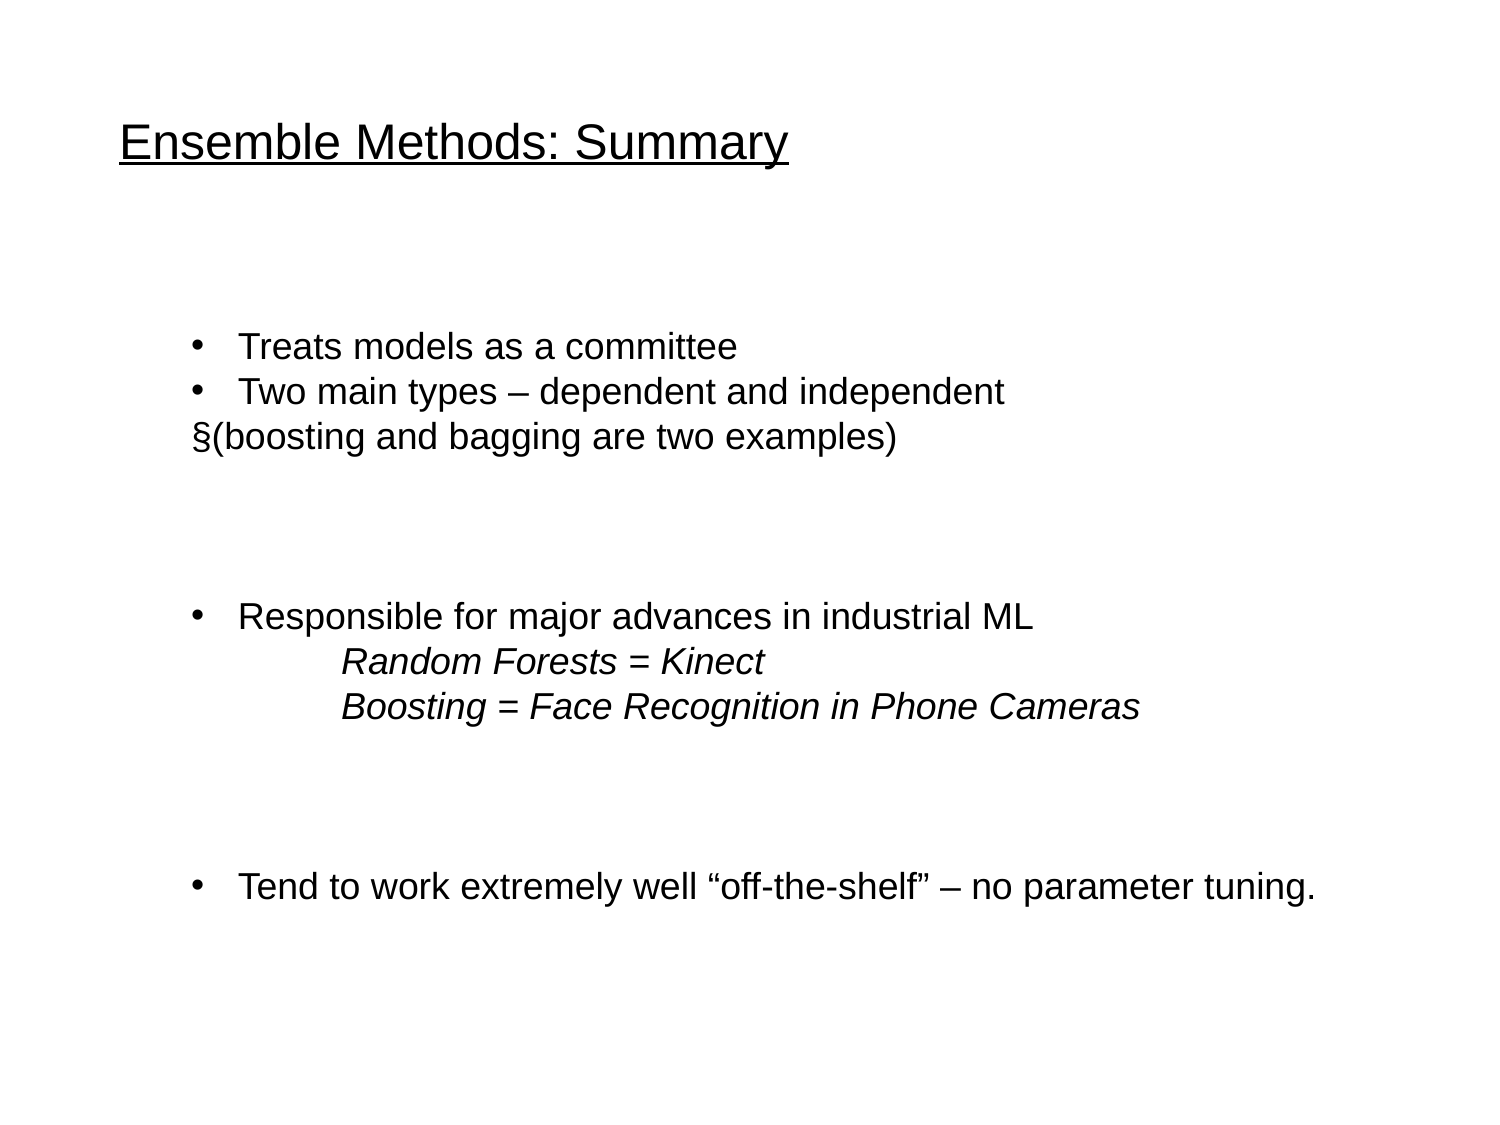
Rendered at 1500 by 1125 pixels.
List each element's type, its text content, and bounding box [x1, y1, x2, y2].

text_box Ensemble Methods: Summary [104, 101, 804, 237]
text_box Treats models as a committee Two main types – dependent and independent §(boosting and bagging are two examples) Responsible for major advances in industrial ML Random Forests = Kinect Boosting = Face Recognition in Phone Cameras Tend to work extremely well “off-the-shelf” – no parameter tuning. [176, 314, 1333, 915]
